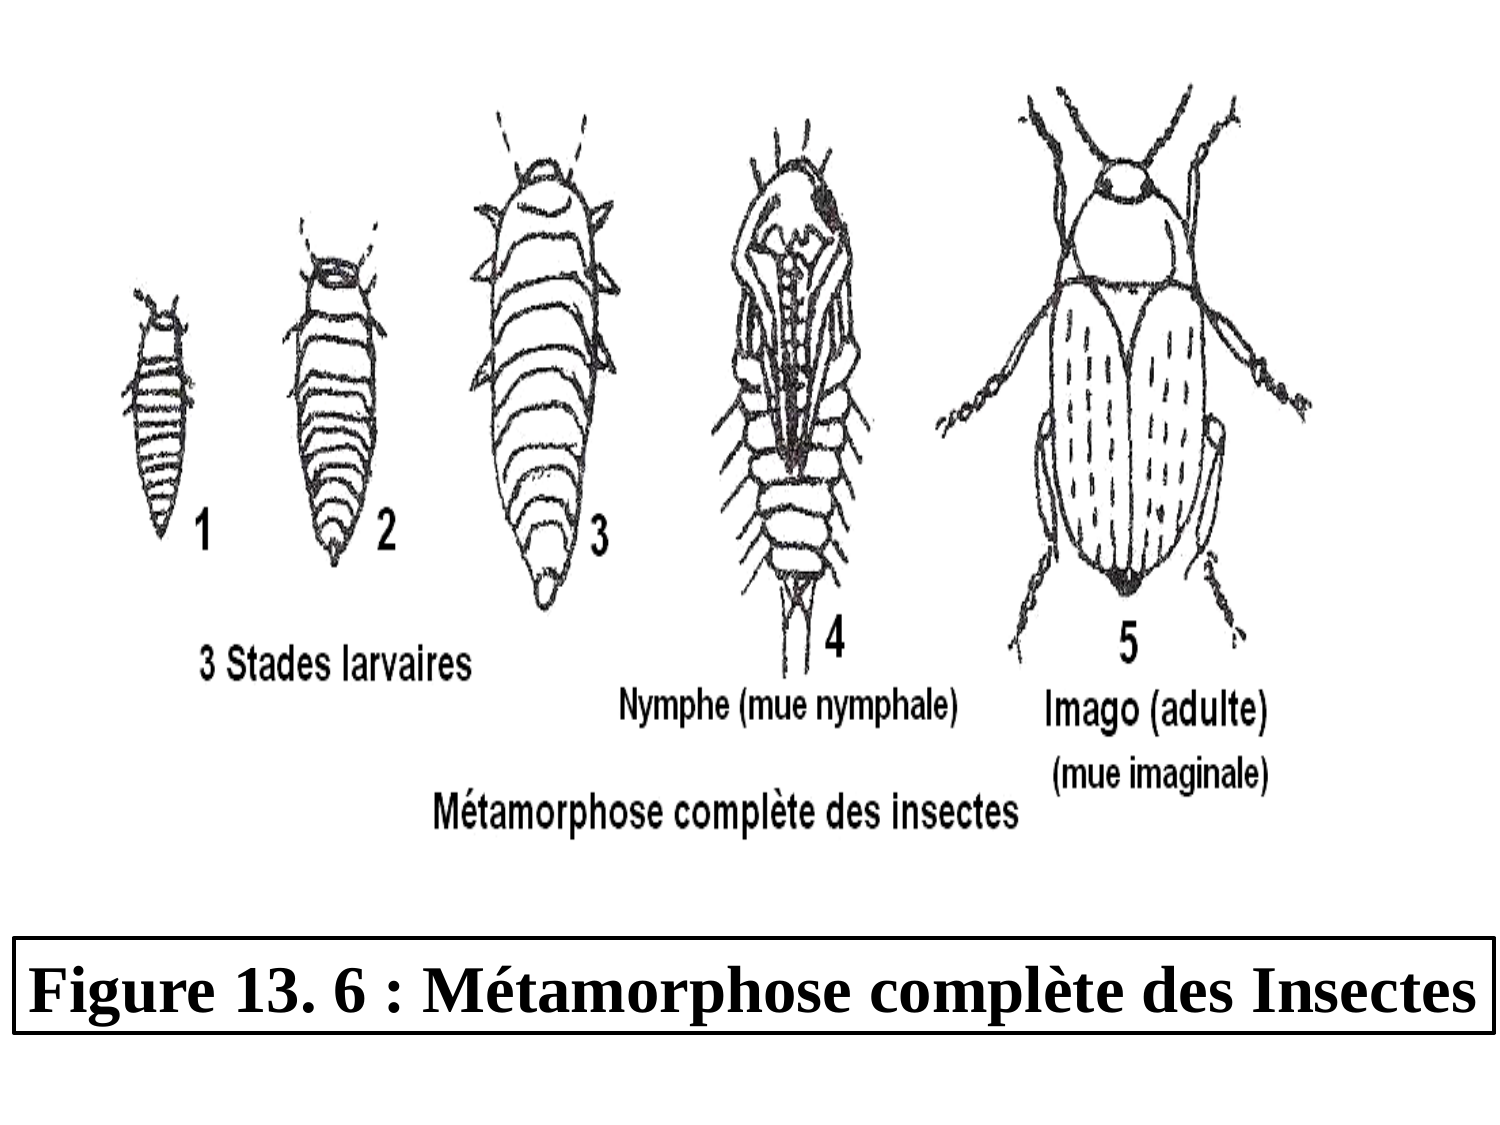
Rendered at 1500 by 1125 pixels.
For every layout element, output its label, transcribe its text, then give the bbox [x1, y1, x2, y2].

picture [105, 70, 1325, 868]
text_box Figure 13. 6 : Métamorphose complète des Insectes [12, 936, 1496, 1035]
